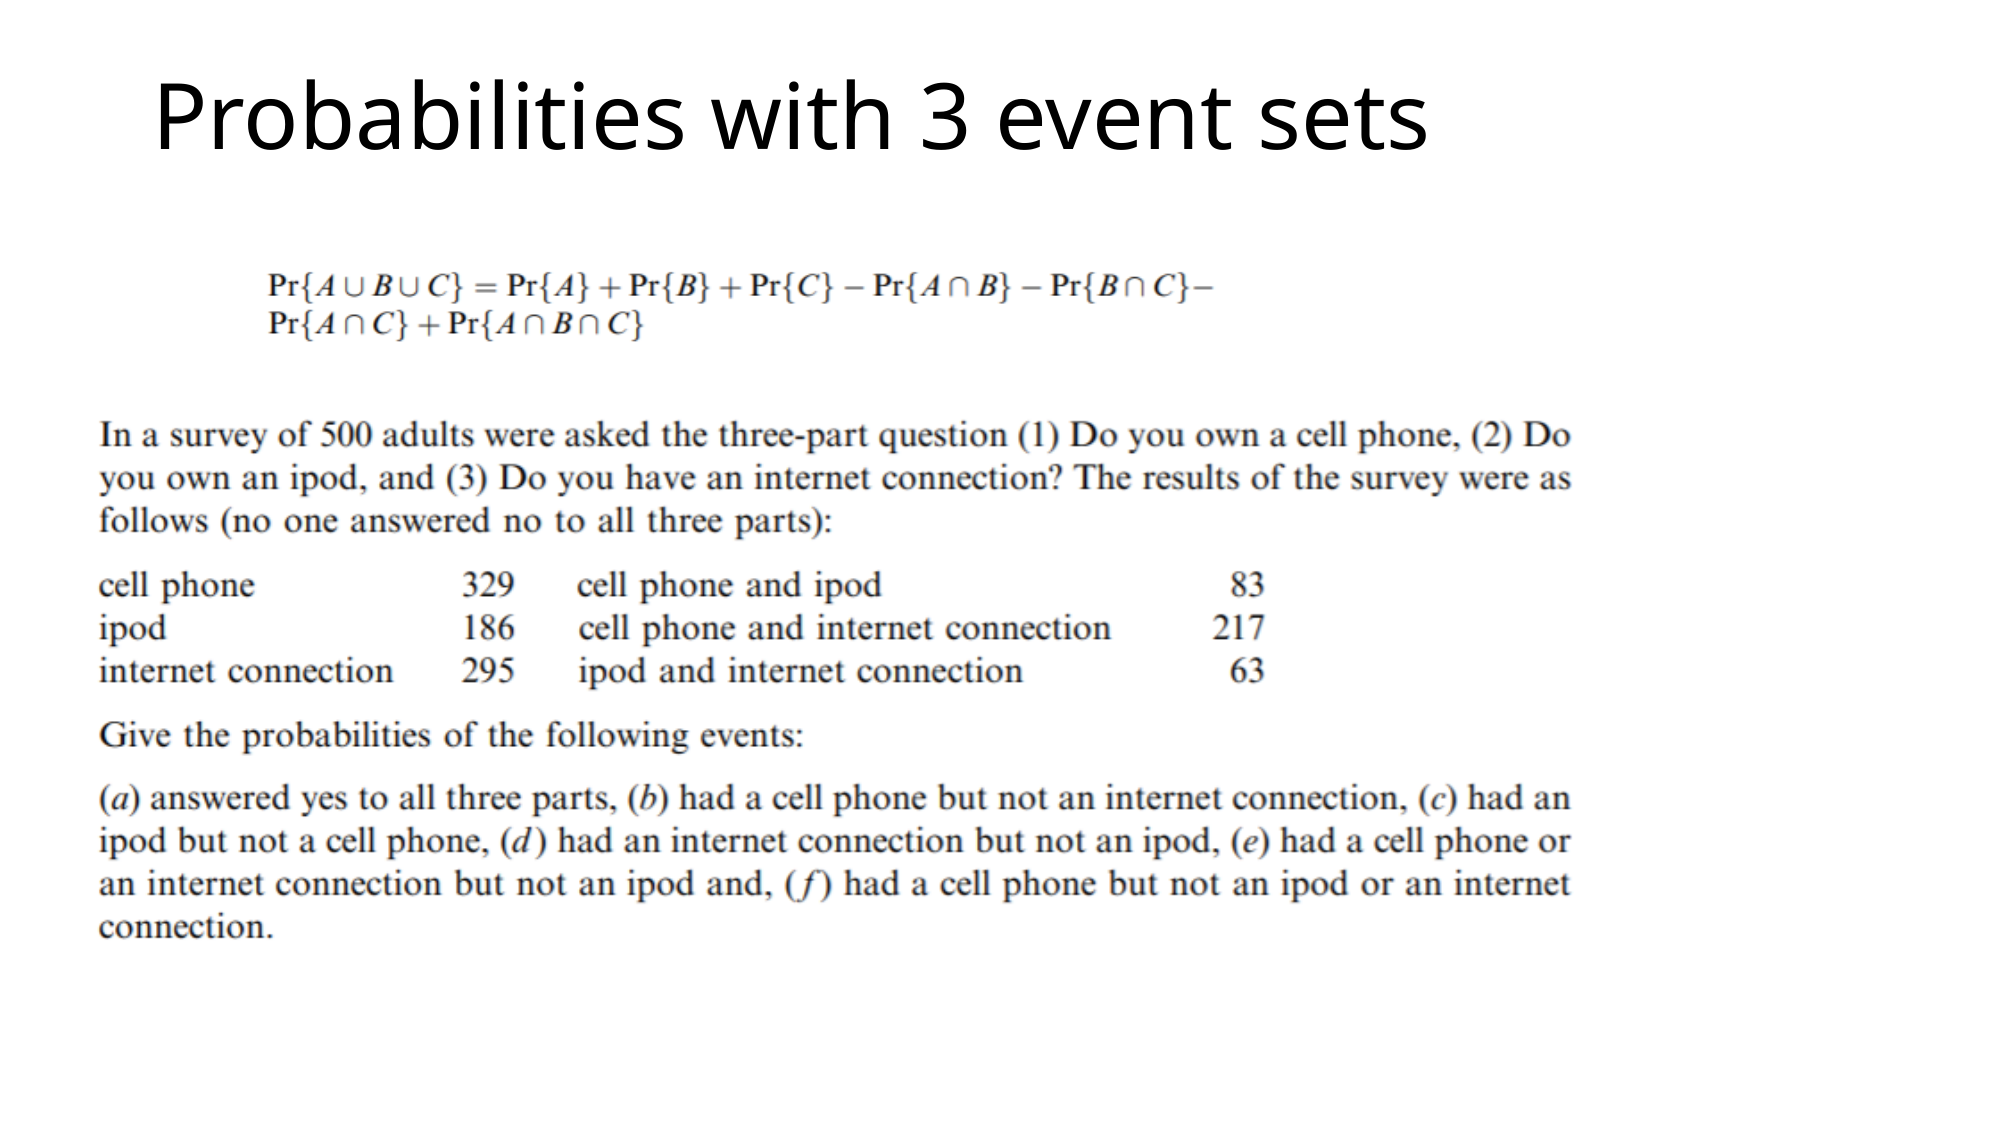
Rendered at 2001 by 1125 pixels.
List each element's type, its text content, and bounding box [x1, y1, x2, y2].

title Probabilities with 3 event sets [137, 59, 1863, 181]
picture [261, 263, 1253, 373]
picture [89, 400, 1615, 974]
